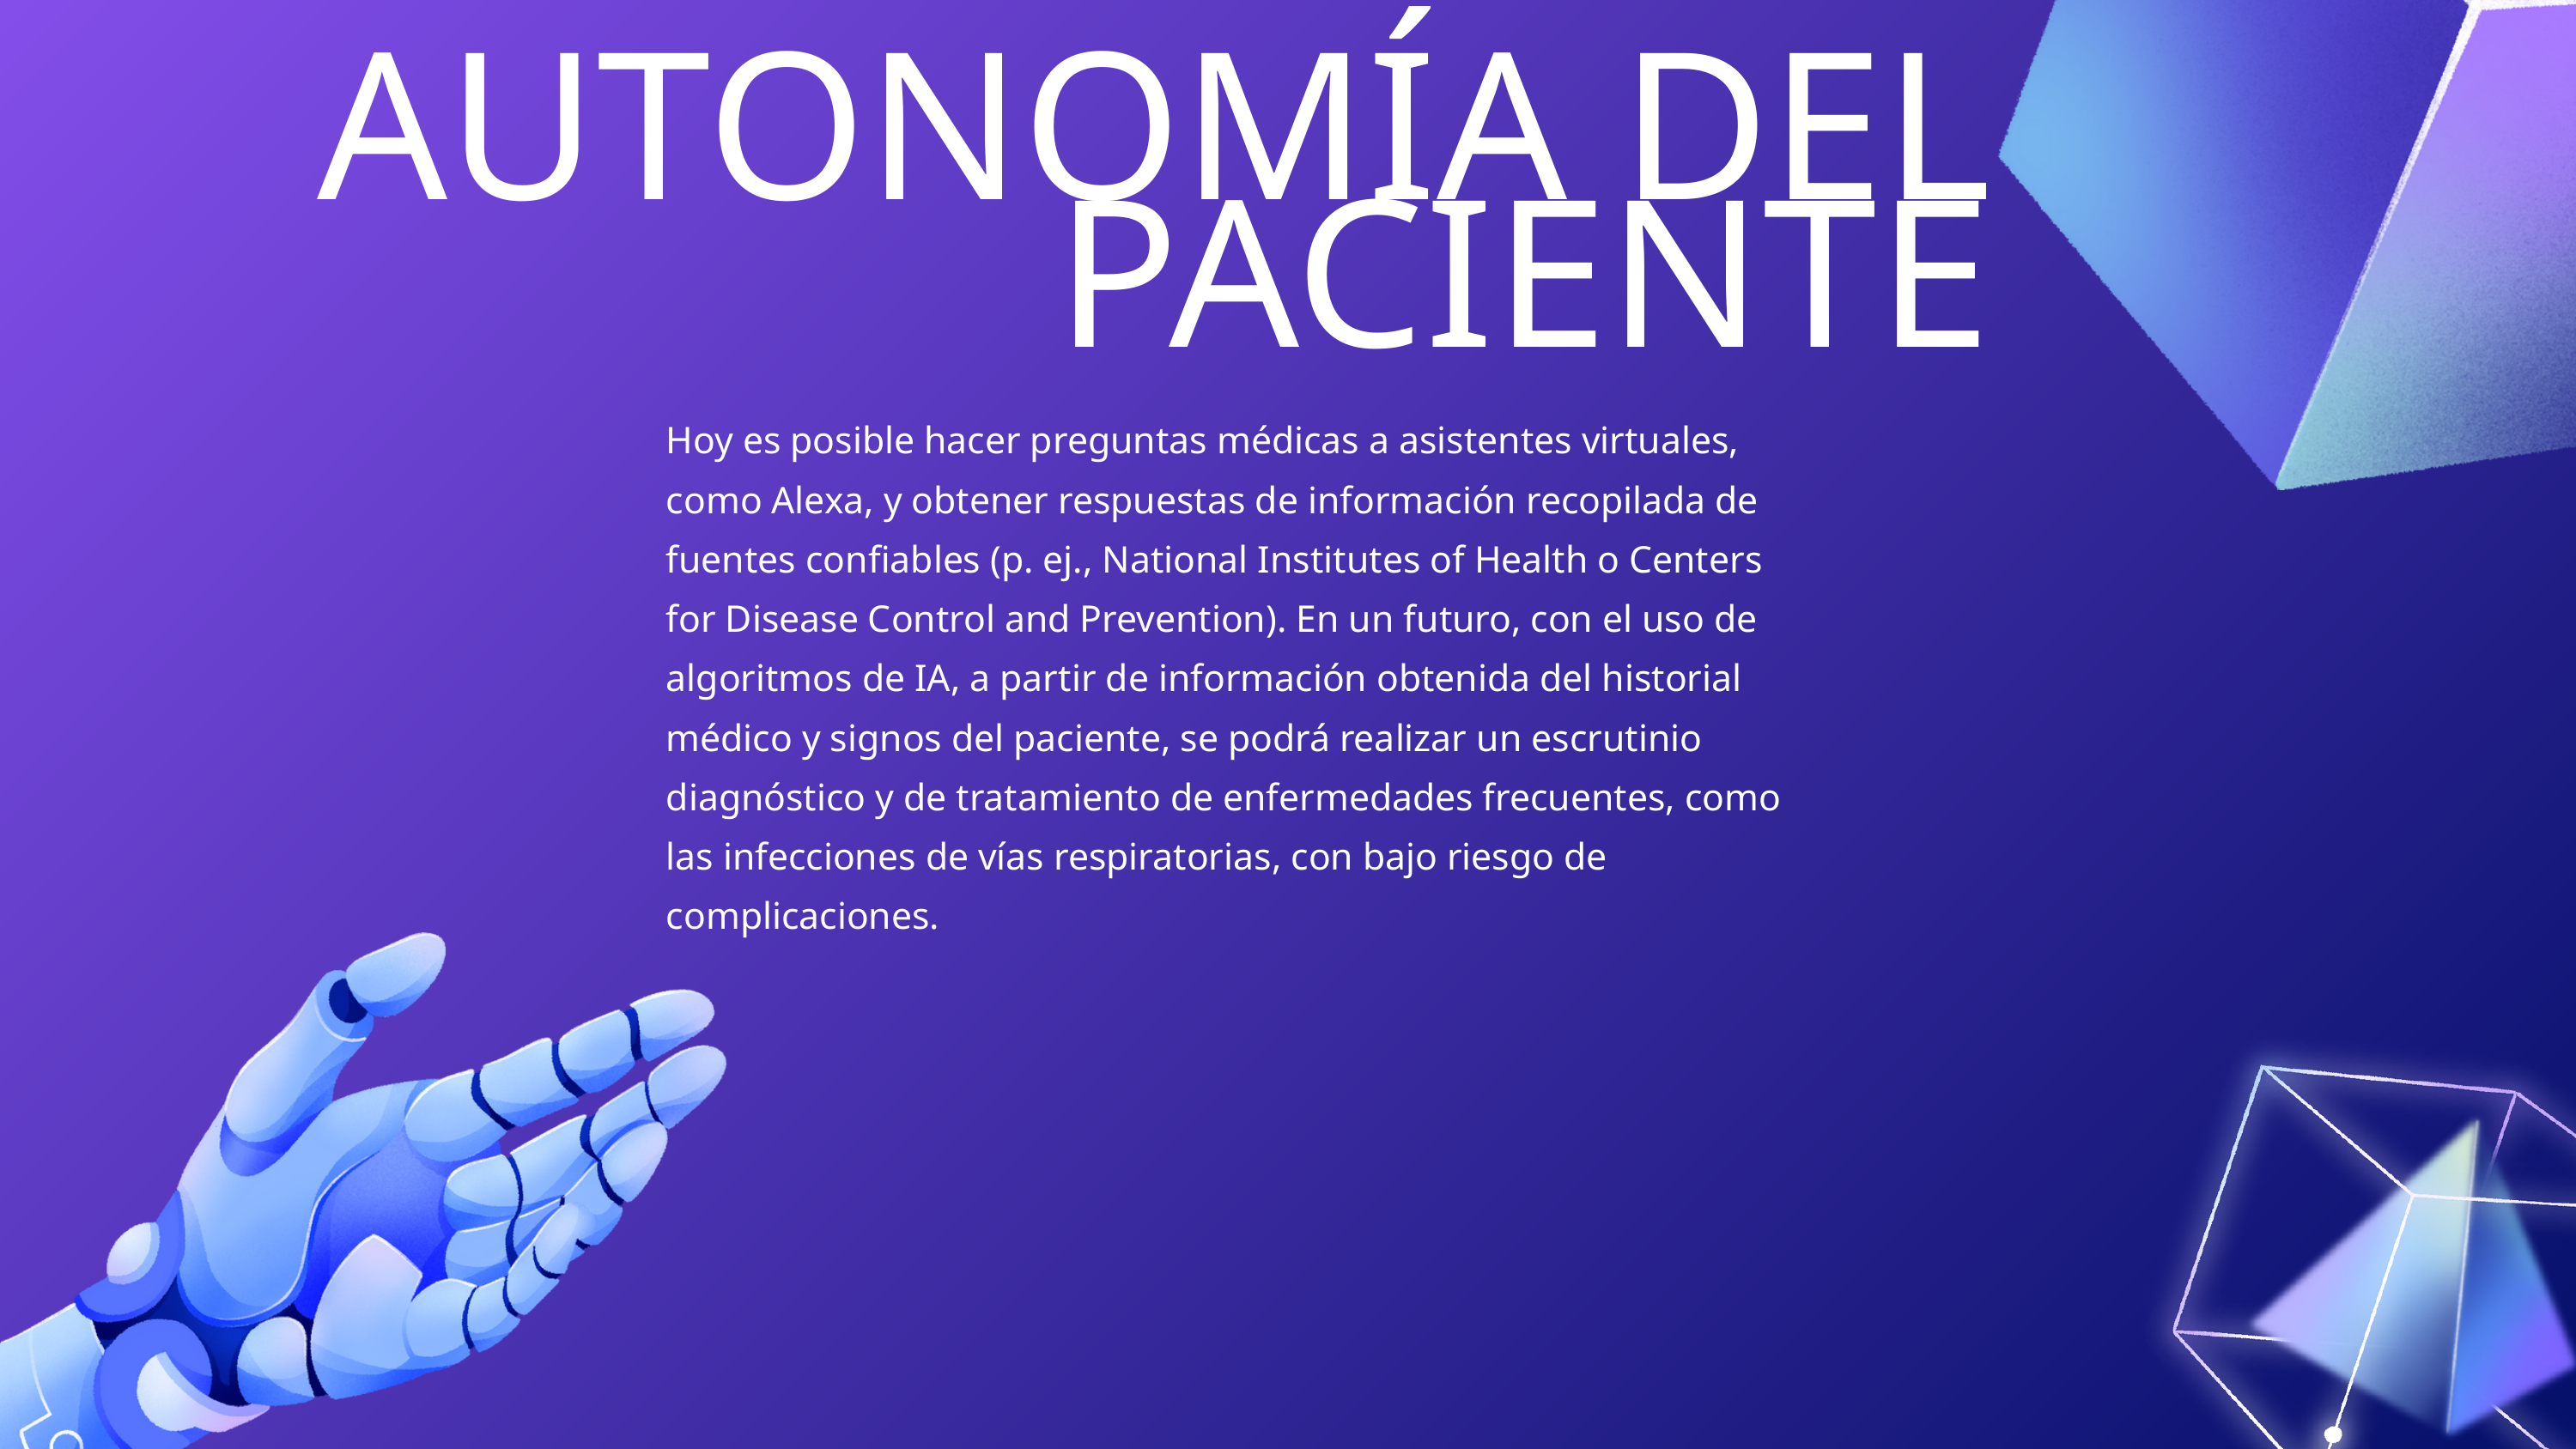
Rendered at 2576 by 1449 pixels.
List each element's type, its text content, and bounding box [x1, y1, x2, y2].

text_box AUTONOMÍA DEL PACIENTE [51, 93, 1991, 388]
text_box [0, 932, 727, 1449]
text_box [2139, 1028, 2576, 1449]
text_box Hoy es posible hacer preguntas médicas a asistentes virtuales, como Alexa, y obtener respuestas de información recopilada de fuentes confiables (p. ej., National Institutes of Health o Centers for Disease Control and Prevention). En un futuro, con el uso de algoritmos de IA, a partir de información obtenida del historial médico y signos del paciente, se podrá realizar un escrutinio diagnóstico y de tratamiento de enfermedades frecuentes, como las infecciones de vías respiratorias, con bajo riesgo de complicaciones. [665, 402, 1808, 937]
text_box [1990, 0, 2576, 490]
